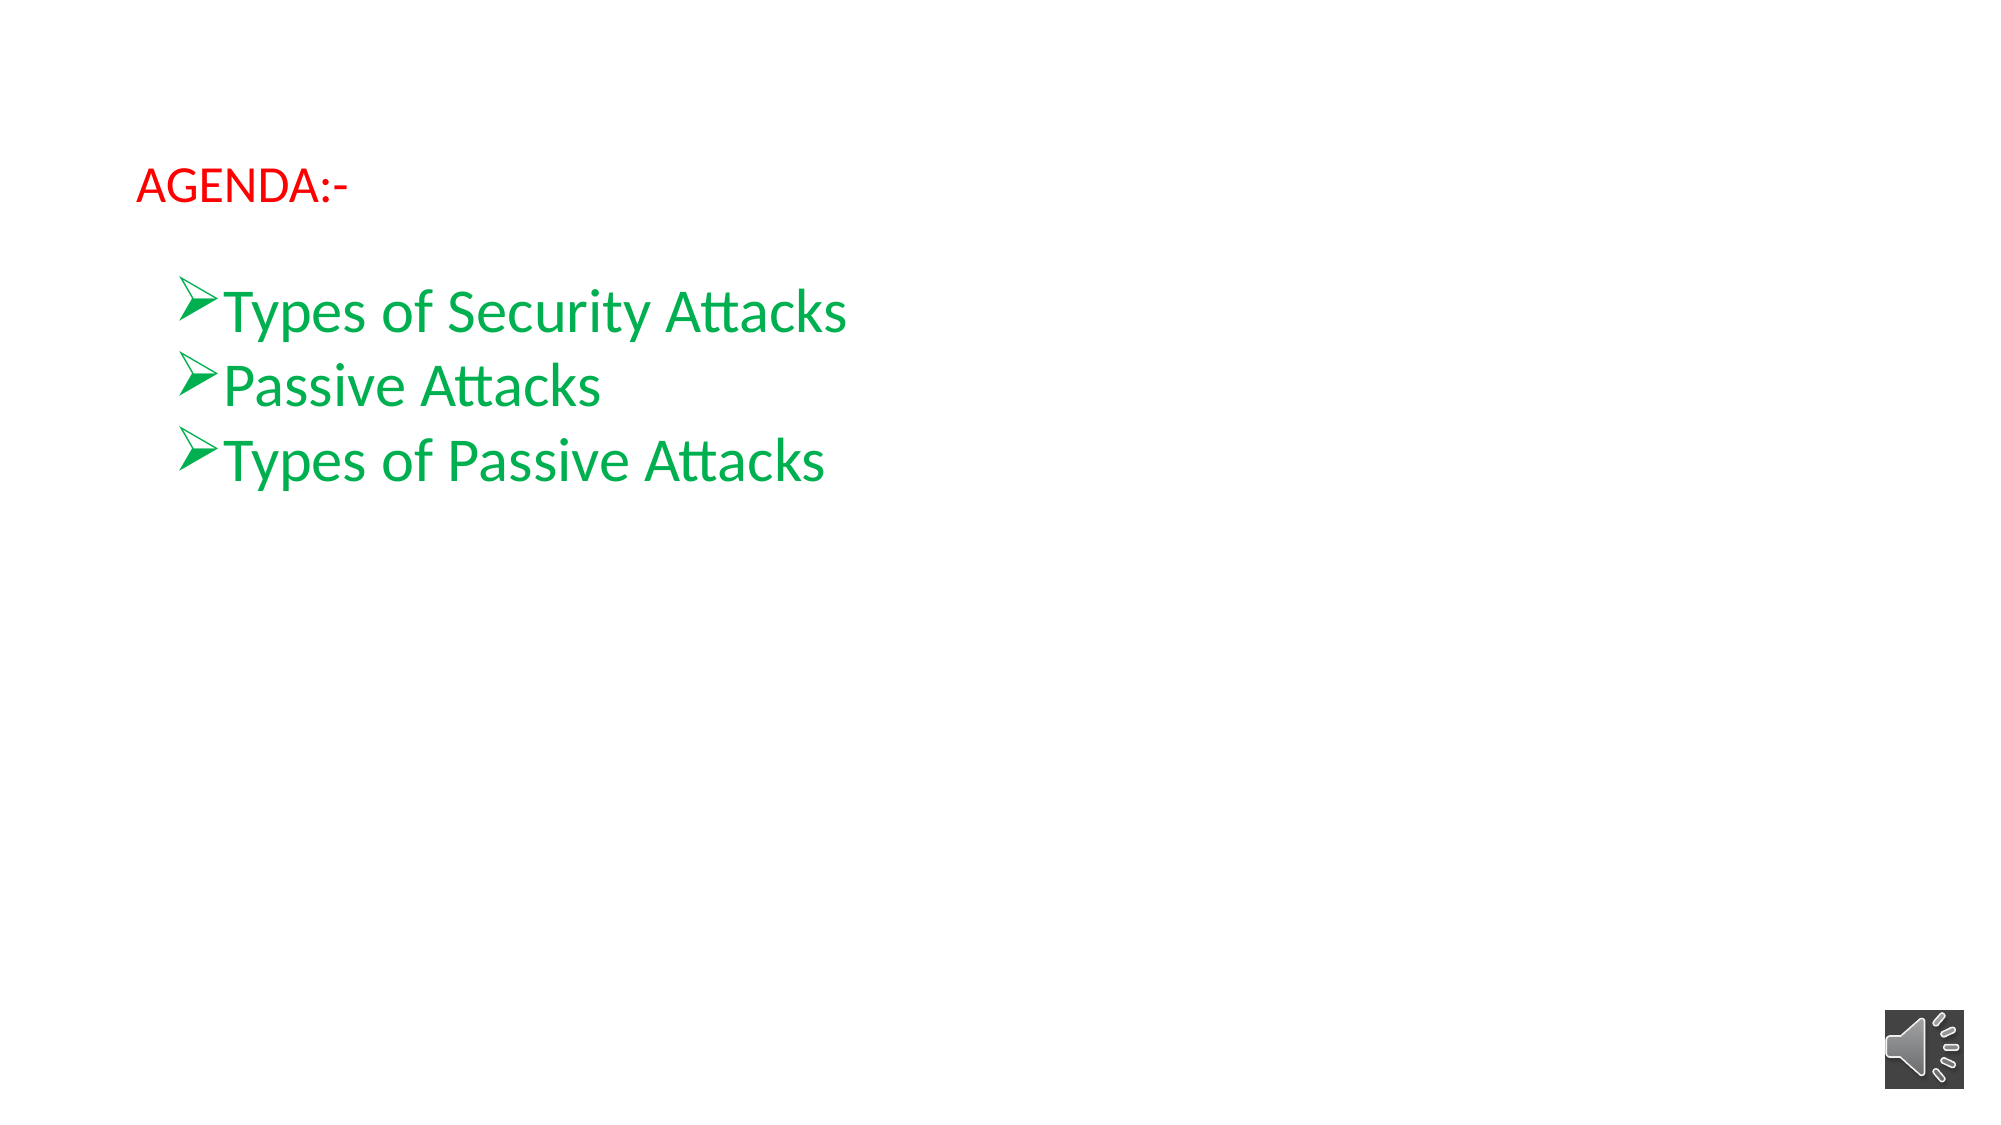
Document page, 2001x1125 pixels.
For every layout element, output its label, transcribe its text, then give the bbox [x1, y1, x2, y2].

text_box AGENDA:- [121, 143, 671, 221]
text_box Types of Security Attacks Passive Attacks Types of Passive Attacks [159, 262, 925, 502]
picture [1884, 1009, 1965, 1090]
